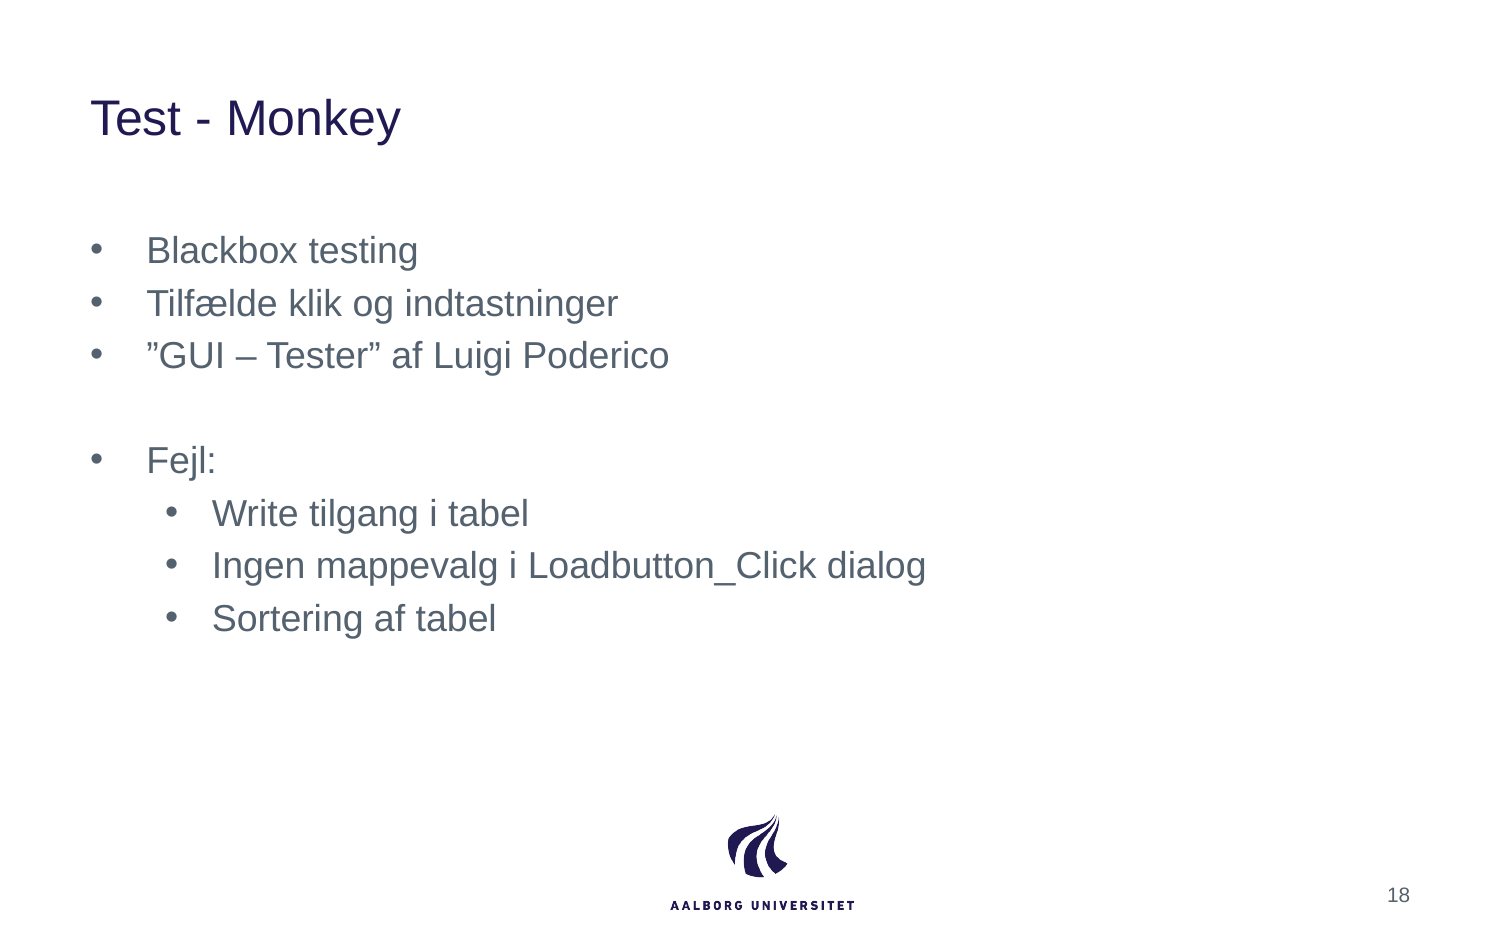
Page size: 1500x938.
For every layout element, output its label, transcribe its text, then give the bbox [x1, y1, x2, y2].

list Blackbox testing Tilfælde klik og indtastninger ”GUI – Tester” af Luigi Poderico Fejl: Write tilgang i tabel Ingen mappevalg i Loadbutton_Click dialog Sortering af tabel [75, 218, 1425, 788]
picture [655, 799, 869, 925]
slide_number 18 [1074, 868, 1425, 919]
title Test - Monkey [75, 37, 1425, 194]
